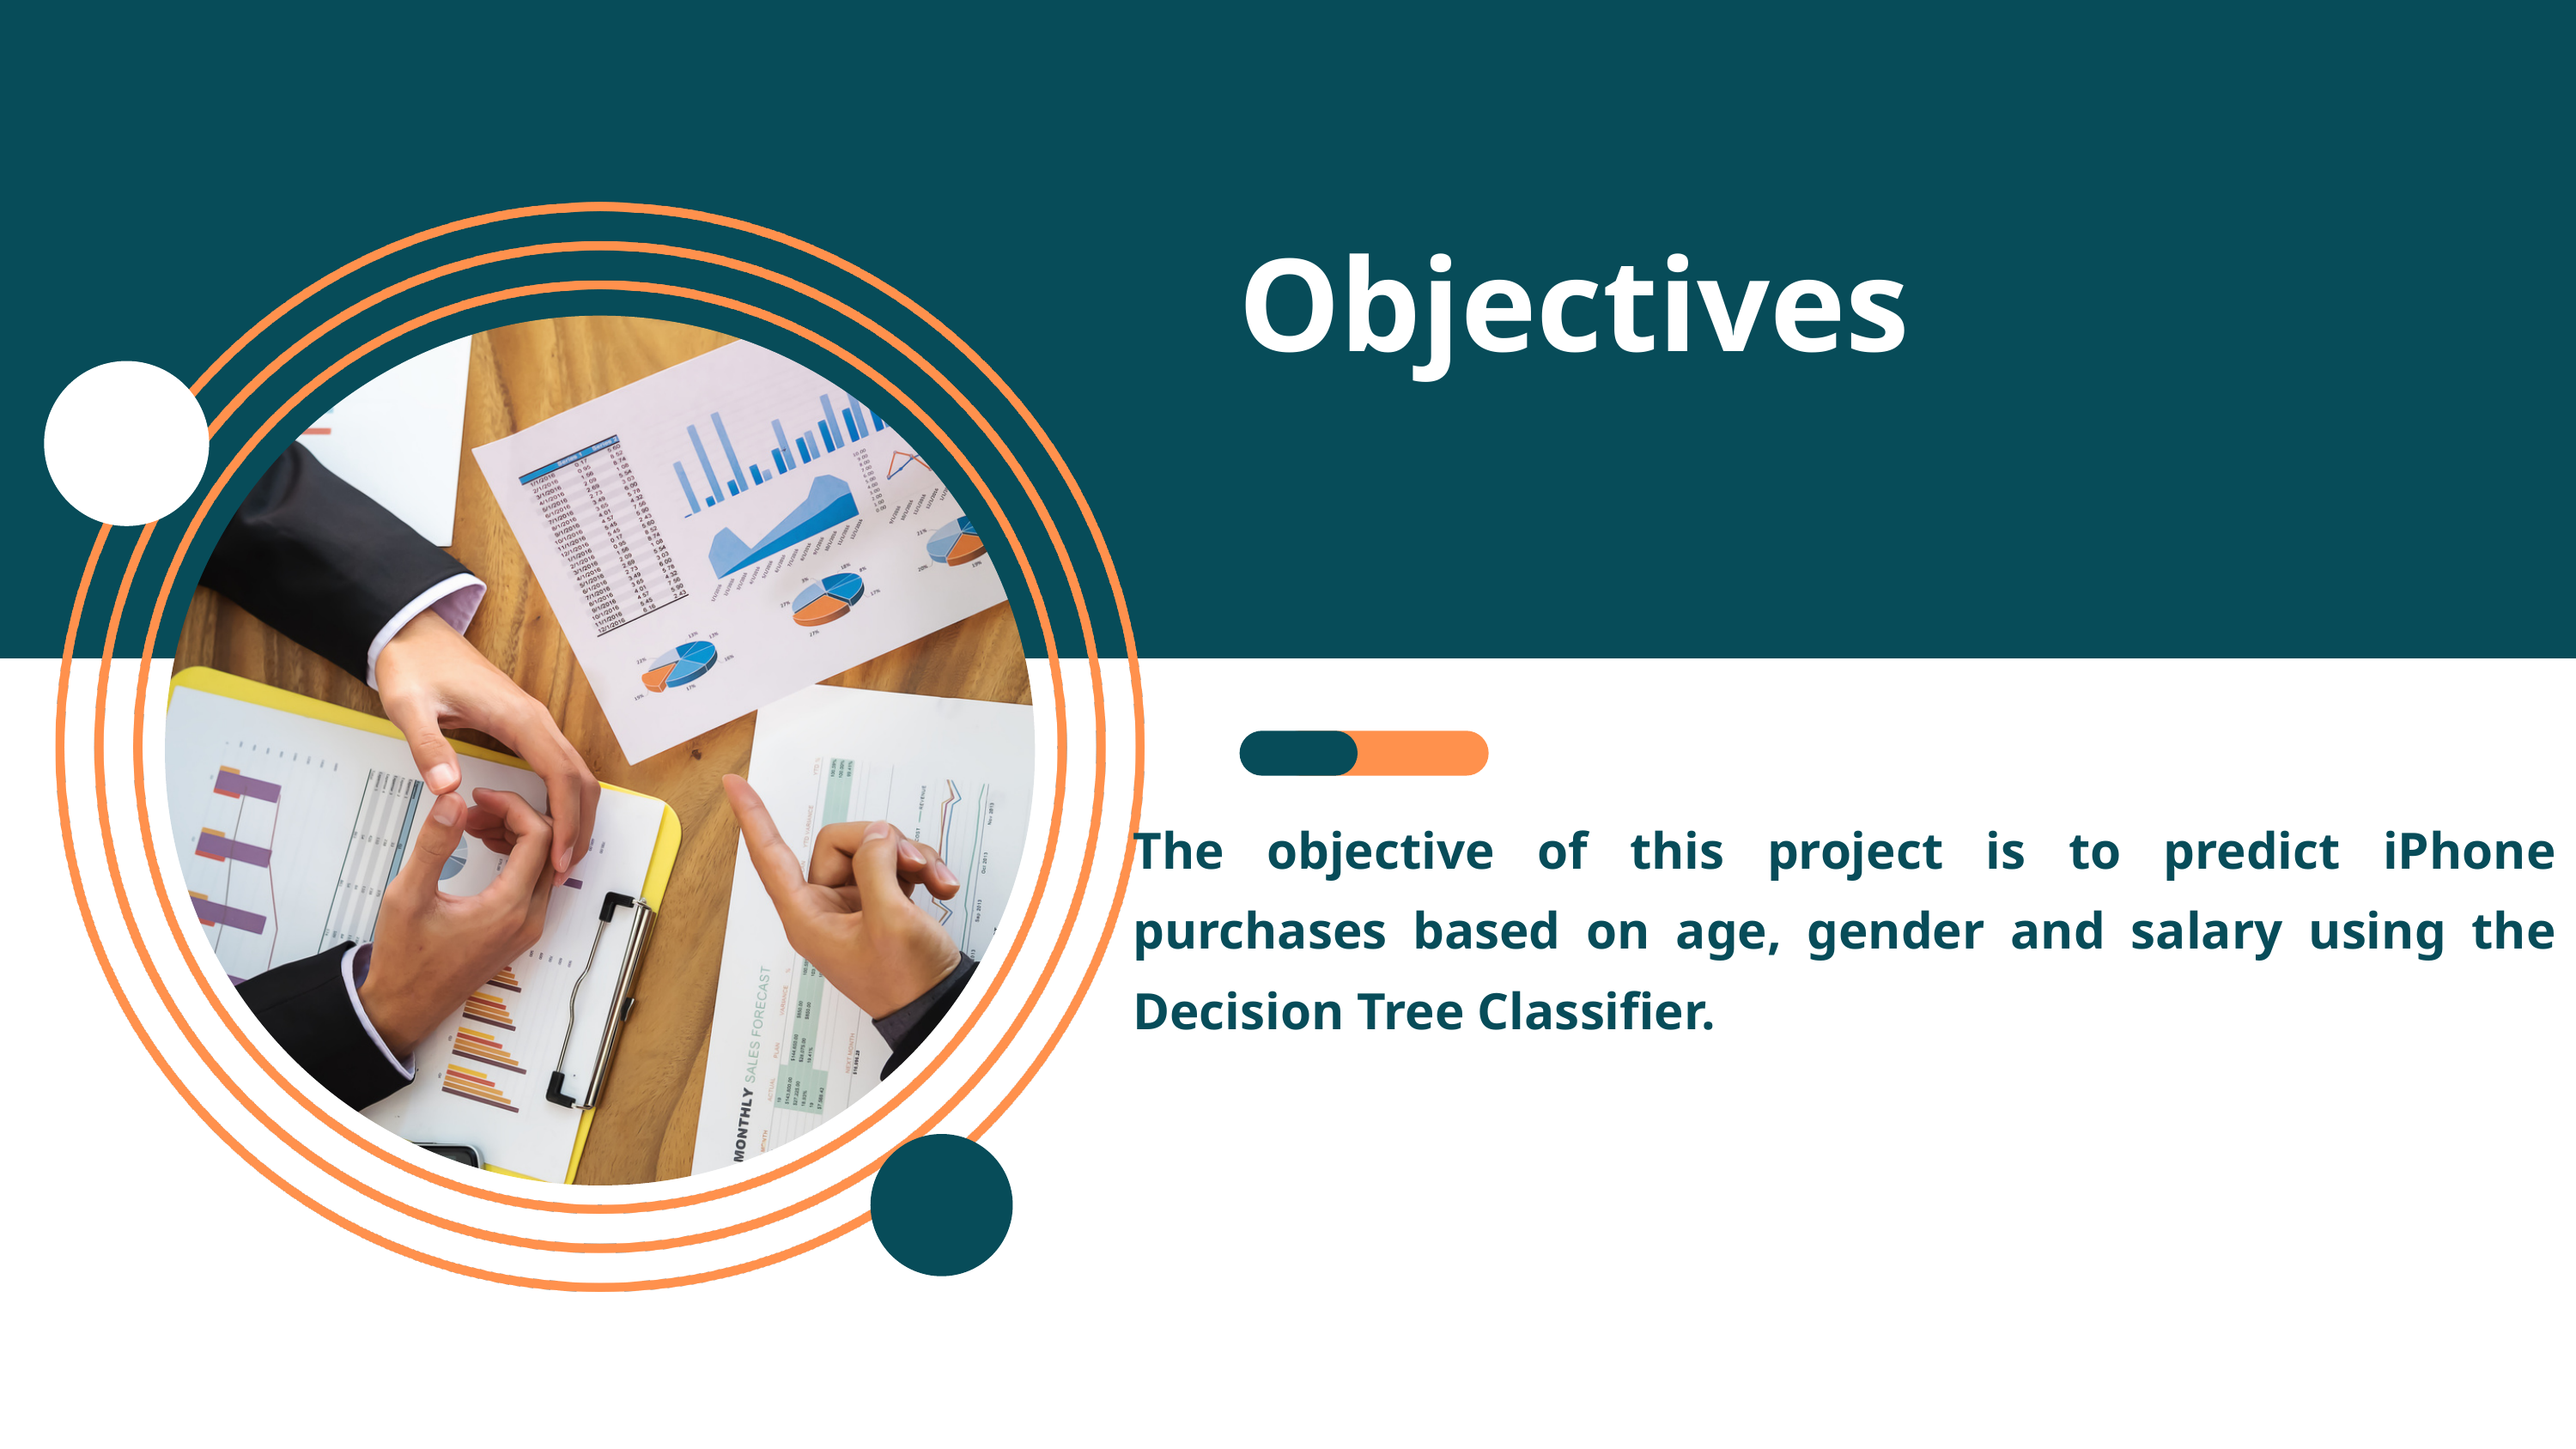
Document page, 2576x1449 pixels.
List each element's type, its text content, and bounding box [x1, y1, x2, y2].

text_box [1358, 731, 1489, 776]
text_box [0, 0, 2576, 659]
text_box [1239, 731, 1358, 776]
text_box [164, 315, 1036, 1186]
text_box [55, 372, 198, 515]
text_box [55, 669, 1145, 1292]
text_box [870, 1133, 1013, 1276]
text_box The objective of this project is to predict iPhone purchases based on age, gender and salary using the Decision Tree Classifier. [1133, 798, 2557, 1040]
